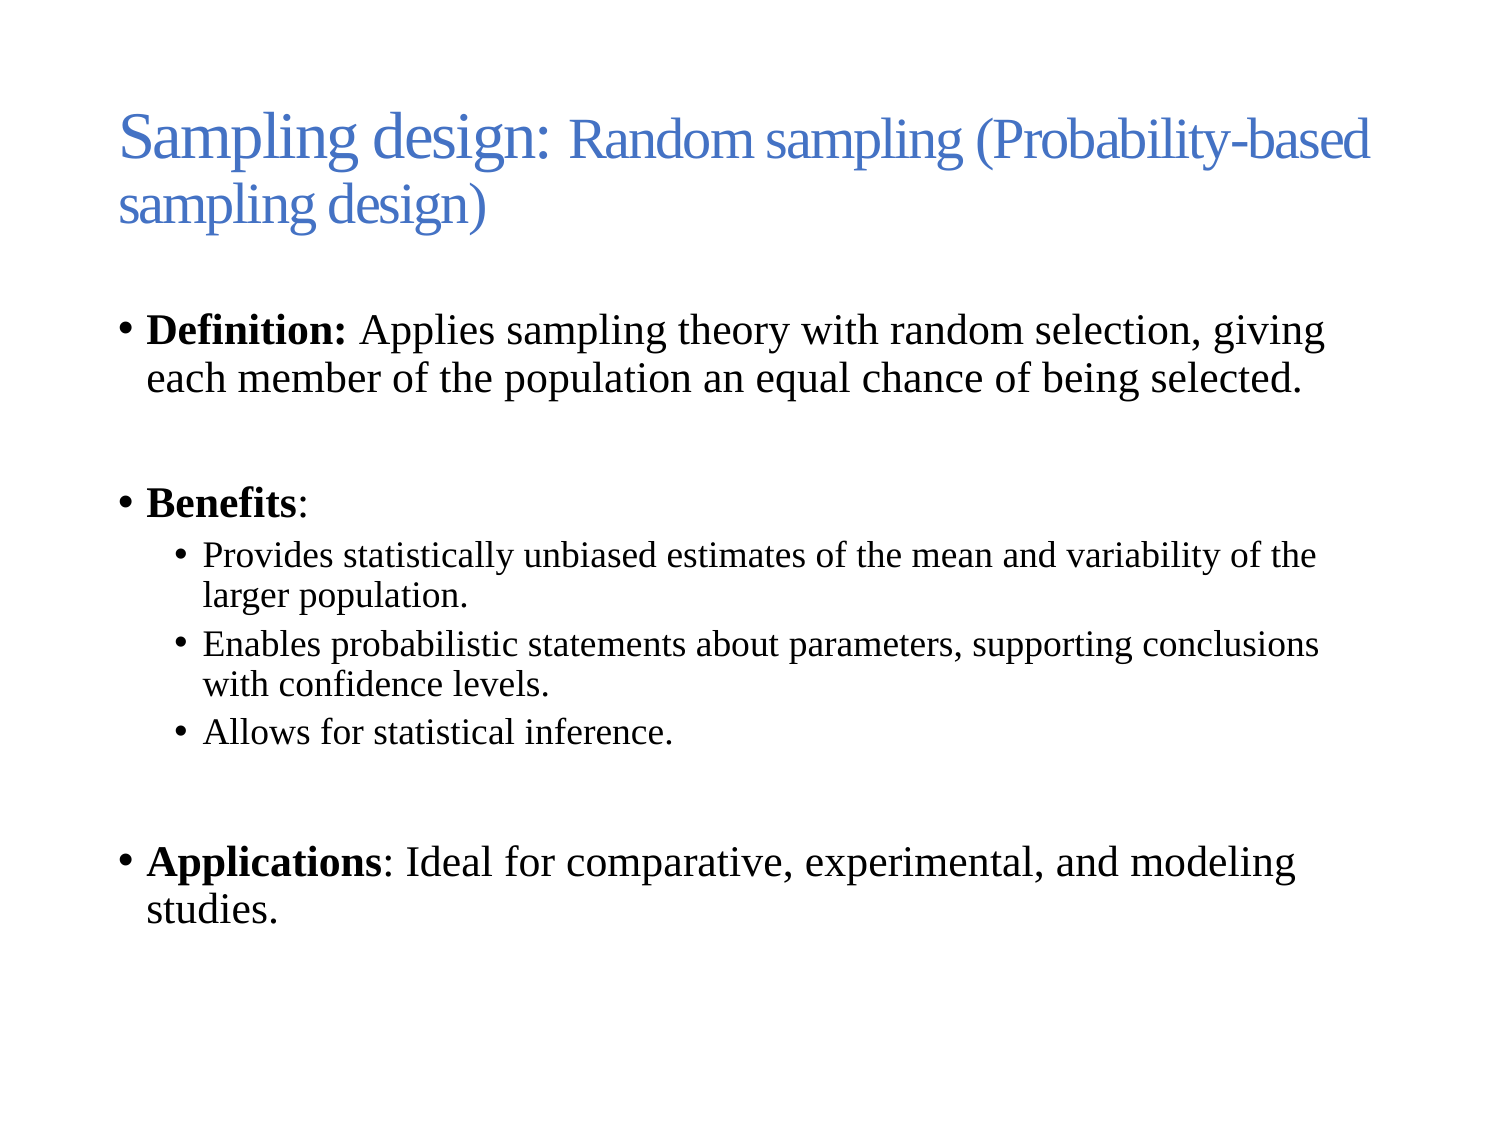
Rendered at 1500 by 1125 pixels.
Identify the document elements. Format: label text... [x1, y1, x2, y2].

title Sampling design: Random sampling (Probability-based sampling design) [103, 59, 1397, 278]
list Definition: Applies sampling theory with random selection, giving each member of the population an equal chance of being selected. Benefits: Provides statistically unbiased estimates of the mean and variability of the larger population. Enables probabilistic statements about parameters, supporting conclusions with confidence levels. Allows for statistical inference. Applications: Ideal for comparative, experimental, and modeling studies. [103, 299, 1397, 1014]
